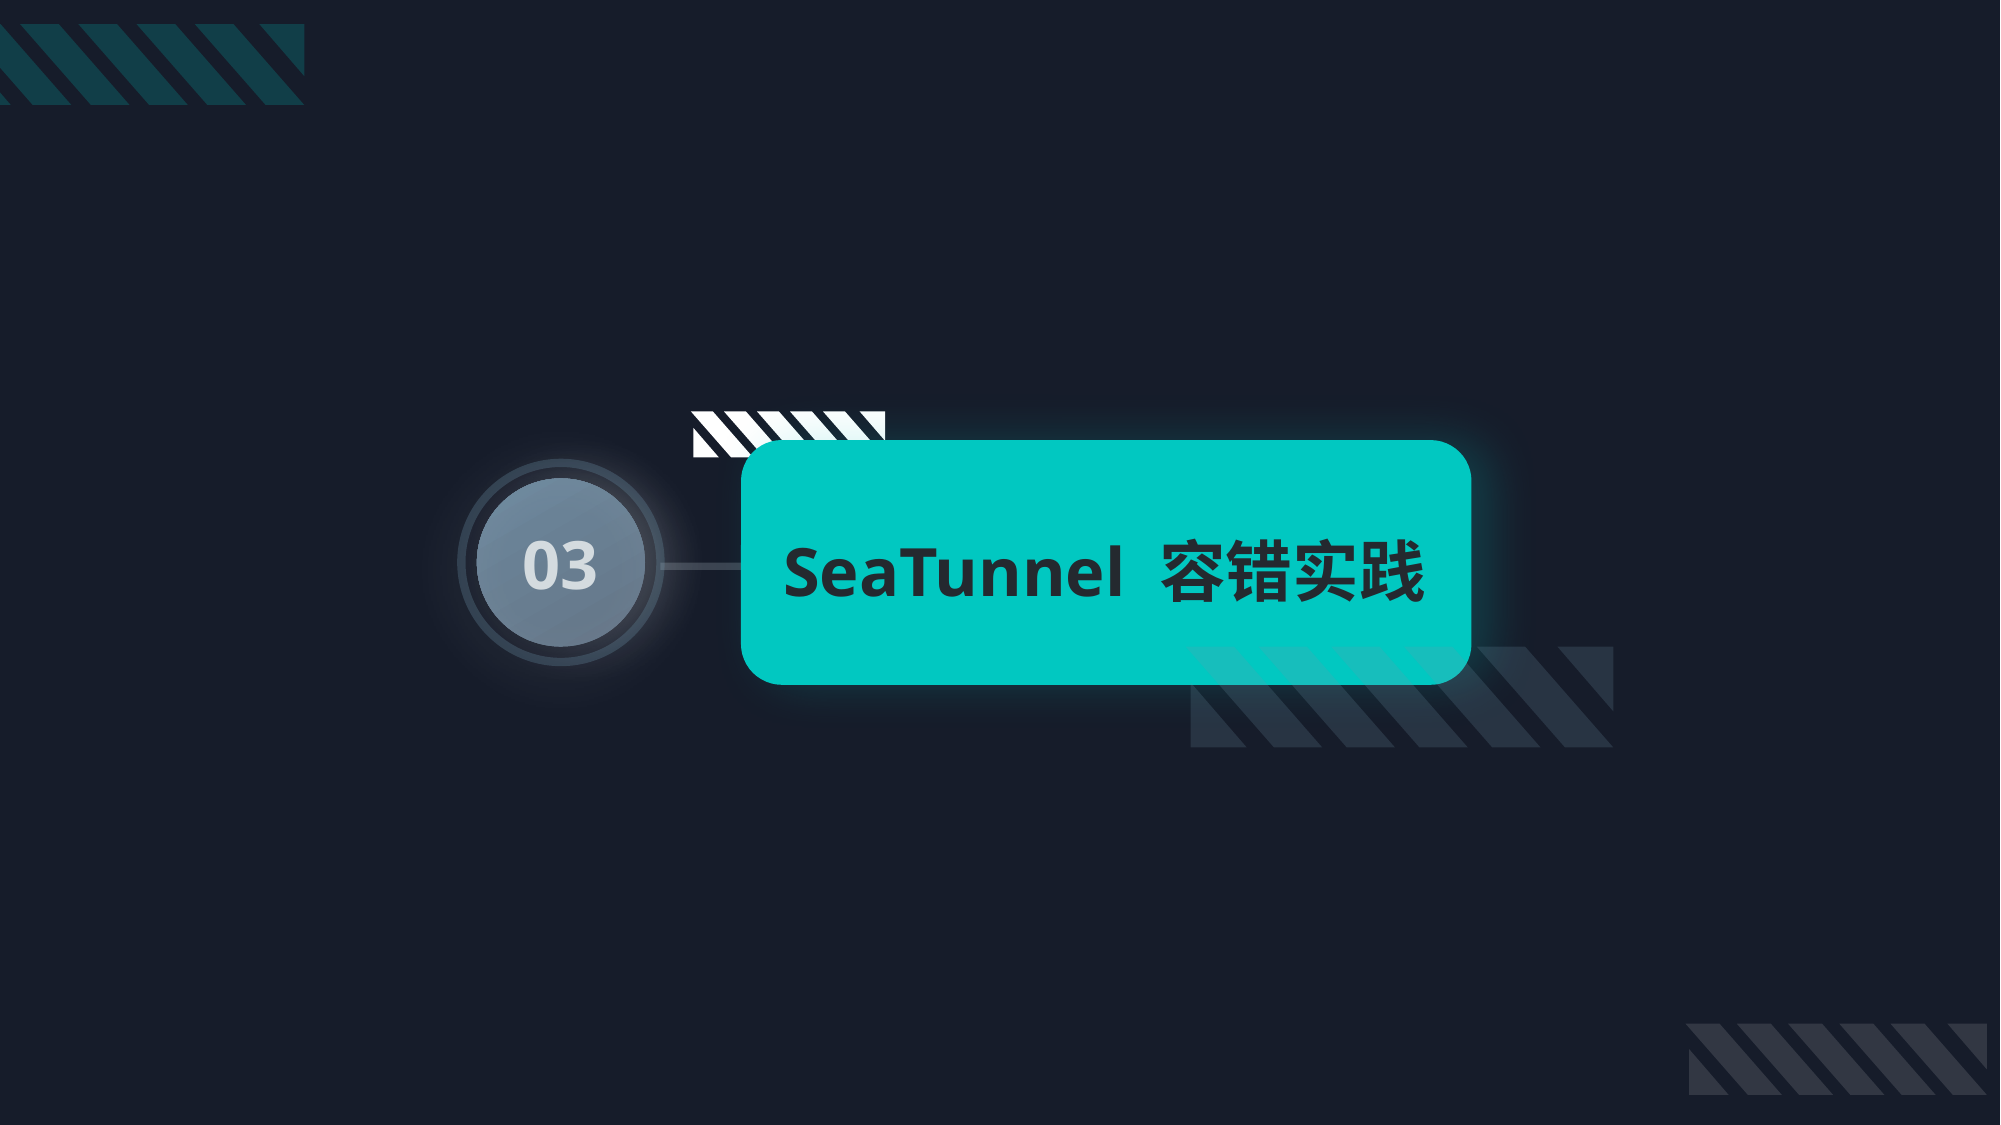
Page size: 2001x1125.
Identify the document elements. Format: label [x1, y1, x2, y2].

text_box [0, 24, 305, 105]
text_box [461, 440, 1472, 685]
text_box [1685, 1023, 1987, 1095]
text_box [1185, 646, 1614, 748]
text_box [690, 411, 886, 440]
text_box [0, 0, 2000, 1125]
